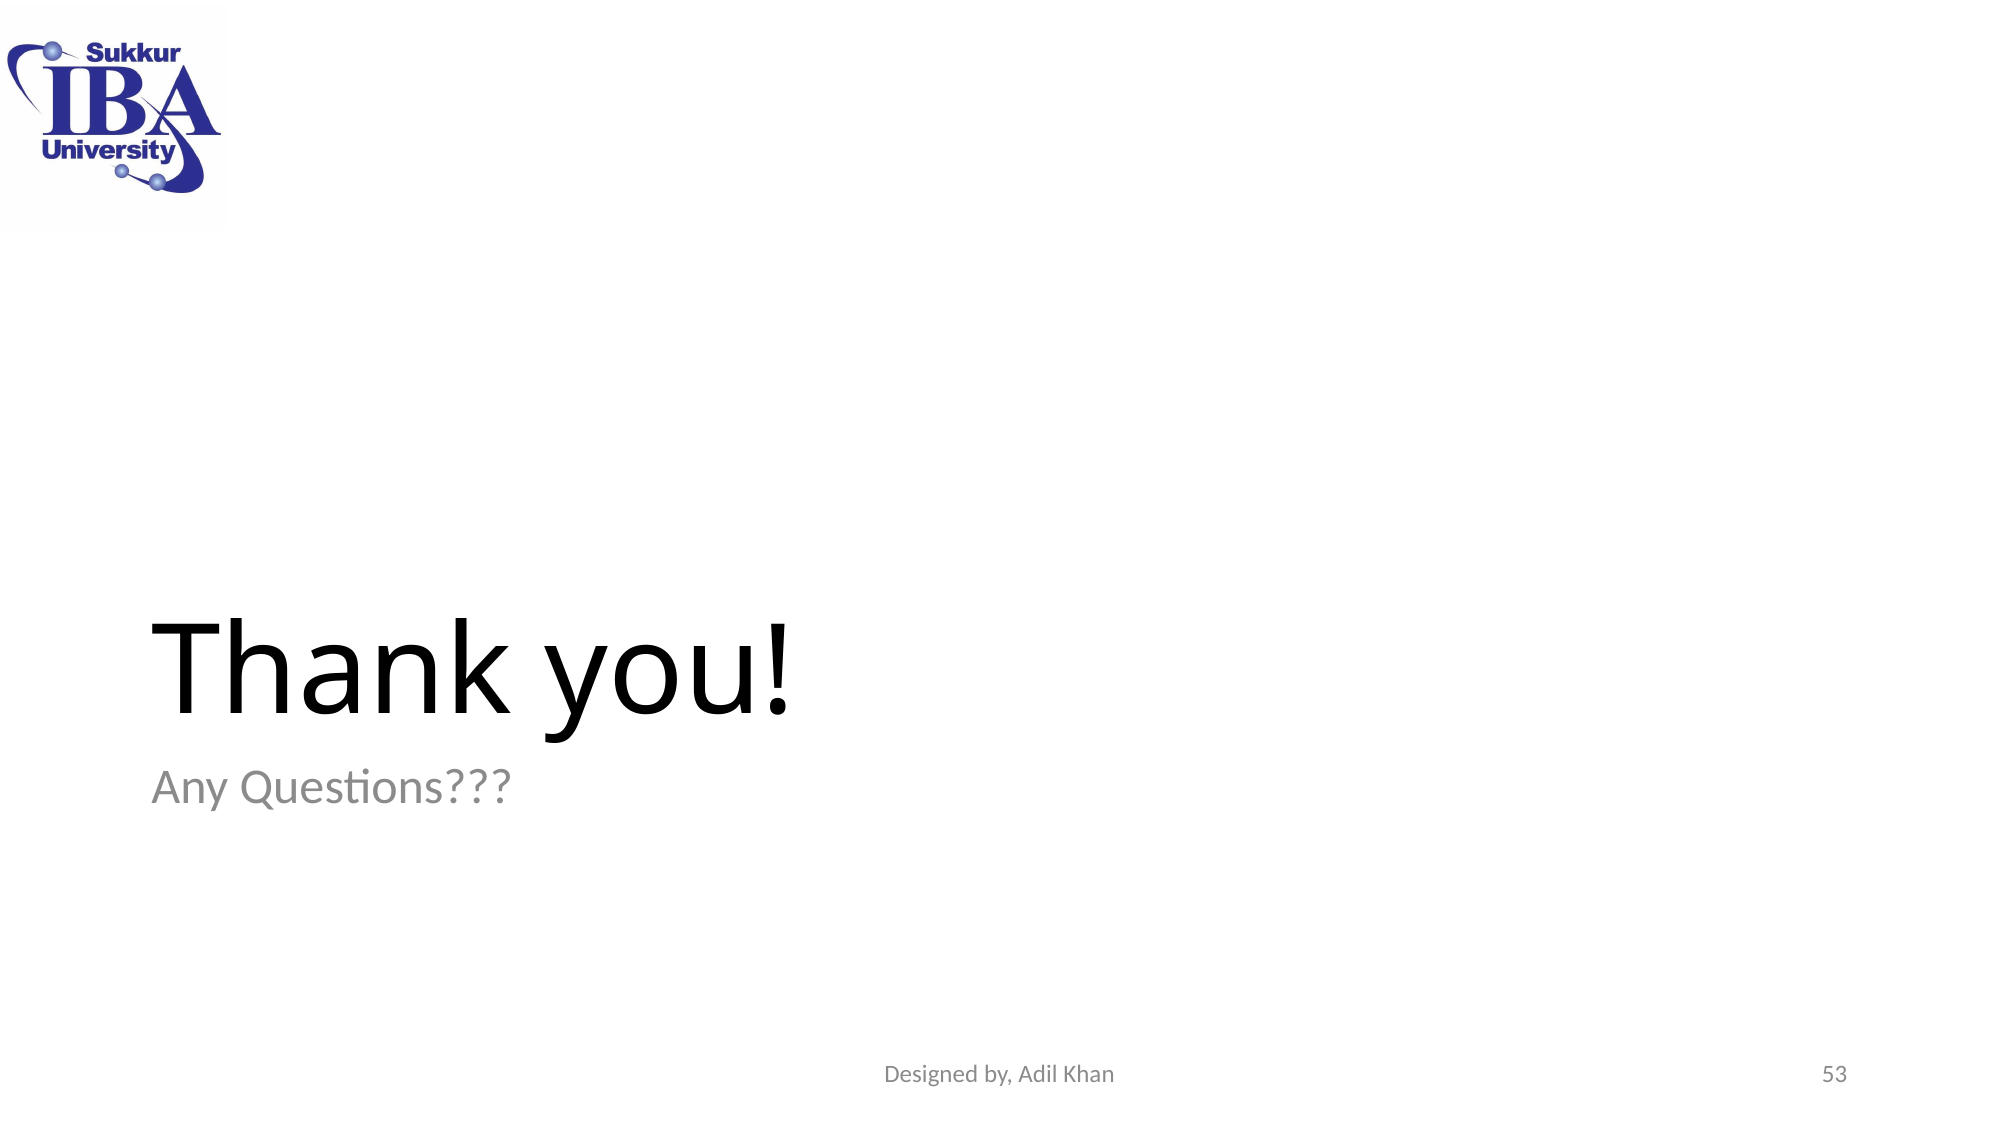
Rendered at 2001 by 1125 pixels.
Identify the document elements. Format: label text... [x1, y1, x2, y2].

slide_number 53 [1412, 1042, 1863, 1103]
list Any Questions??? [136, 752, 1862, 999]
title Thank you! [136, 280, 1862, 749]
footer Designed by, Adil Khan [662, 1042, 1338, 1103]
picture [1, 4, 227, 230]
